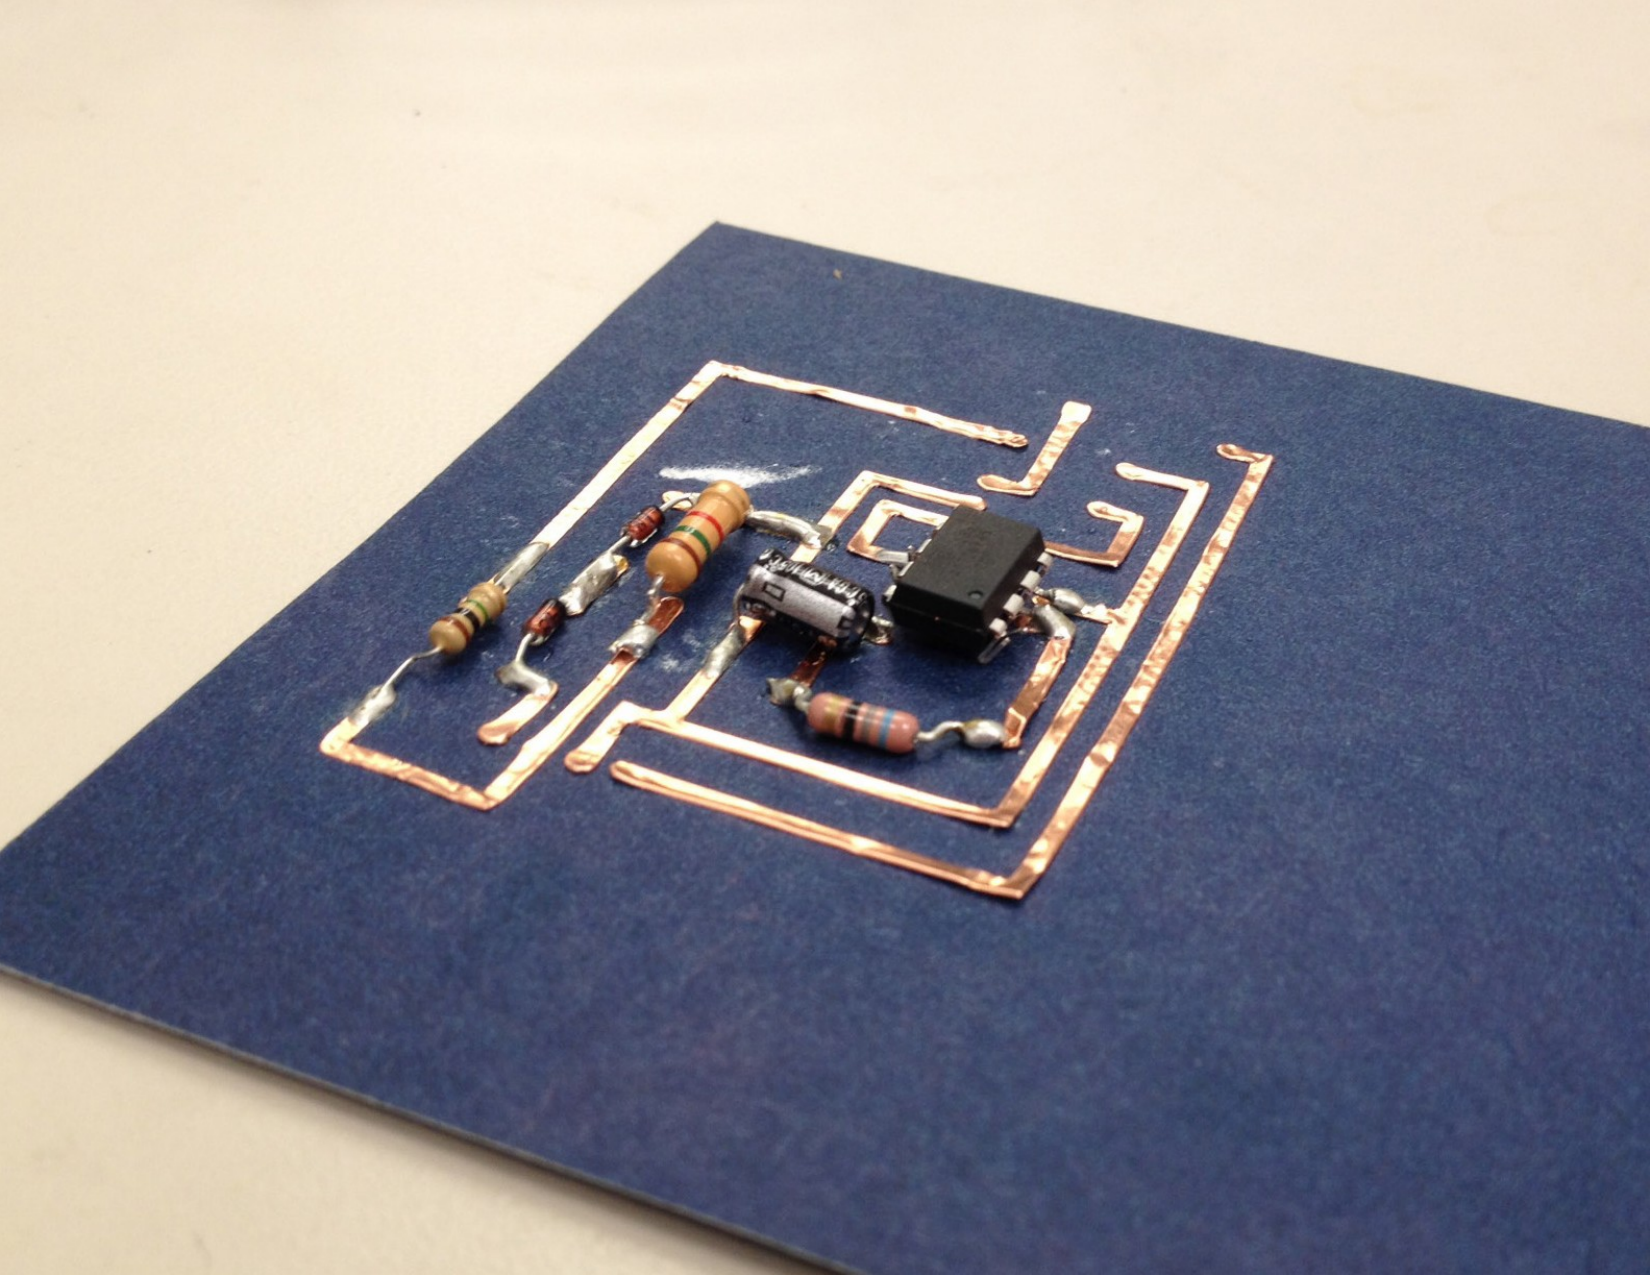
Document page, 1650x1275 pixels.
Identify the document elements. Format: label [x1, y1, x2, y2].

text_box [0, 0, 1650, 1275]
